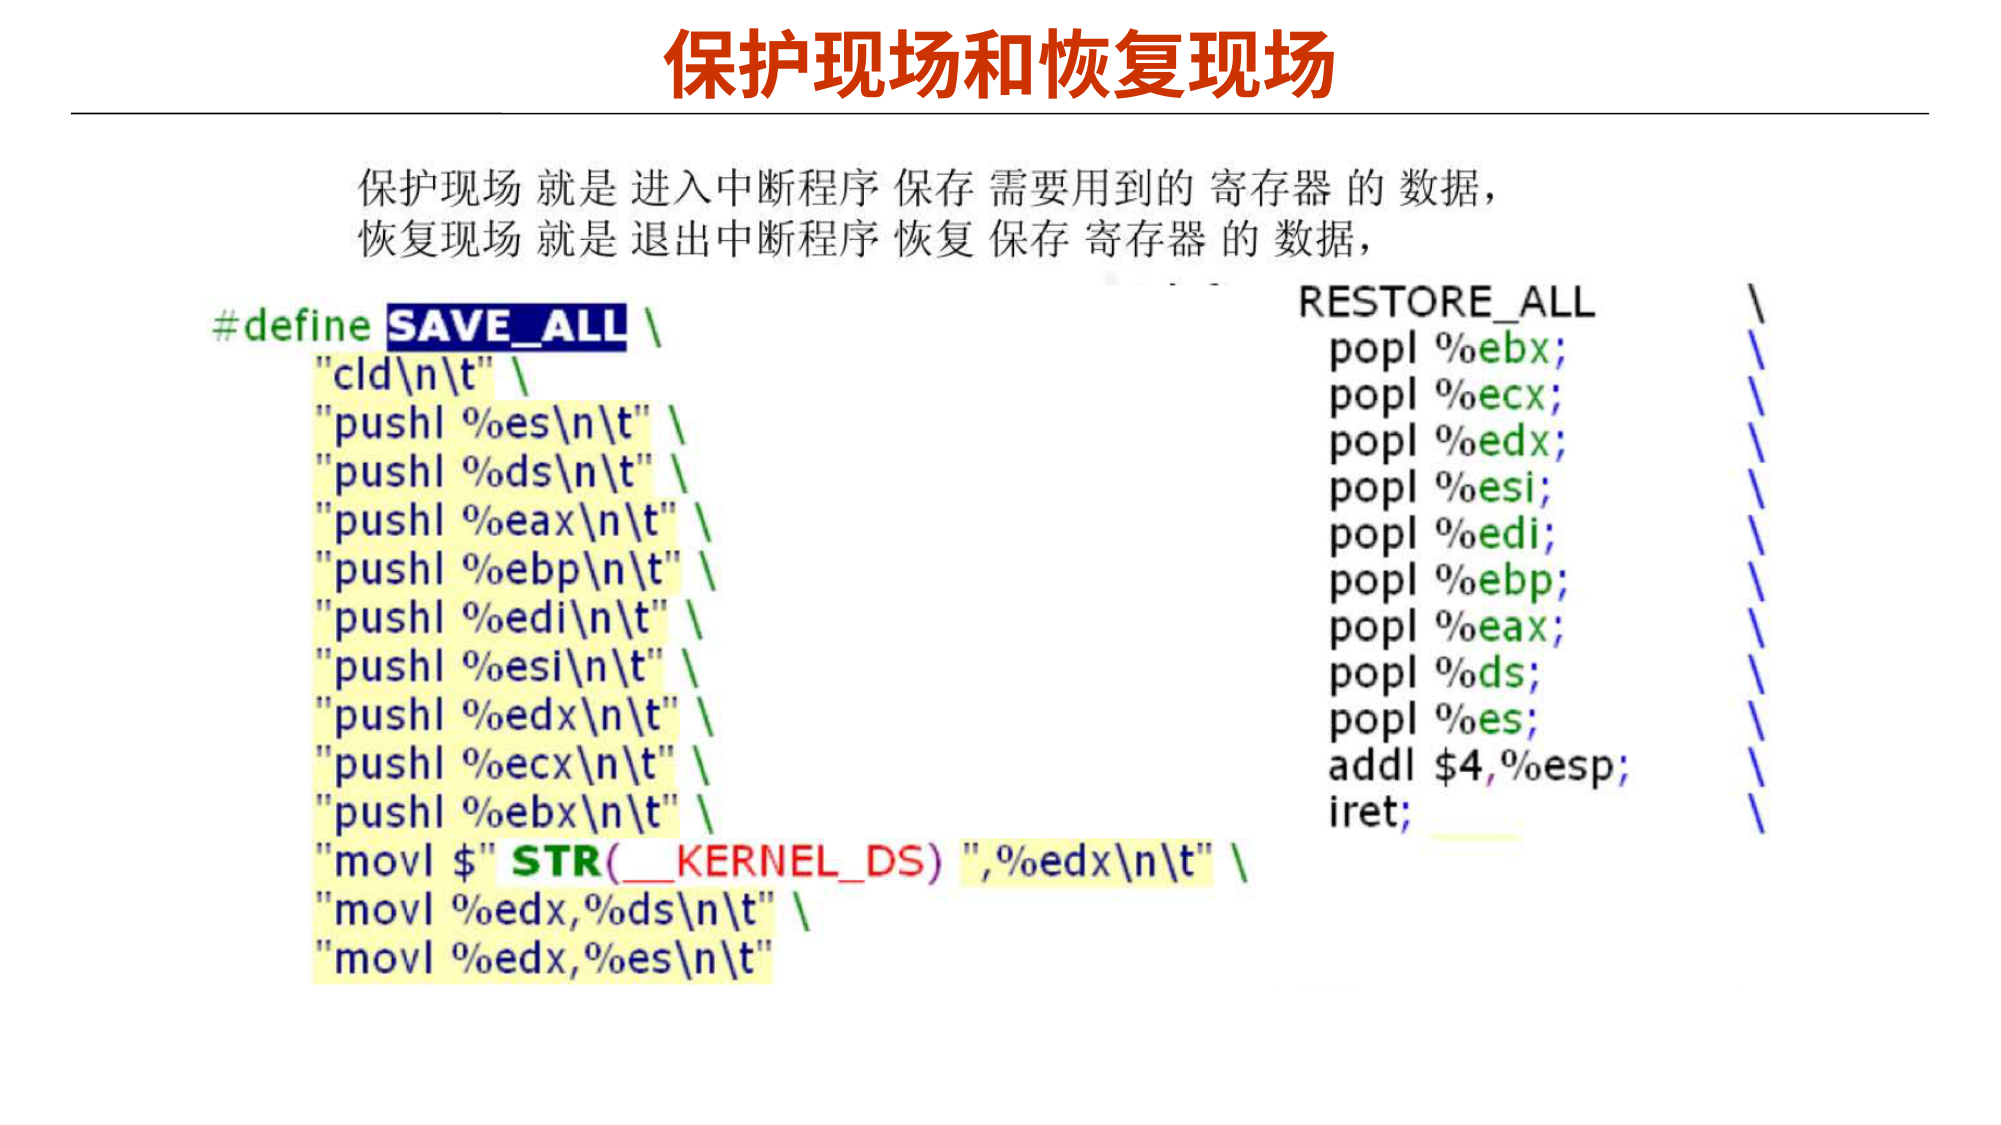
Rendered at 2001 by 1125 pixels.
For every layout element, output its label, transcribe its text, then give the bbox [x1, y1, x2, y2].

picture [196, 154, 1804, 987]
title 保护现场和恢复现场 [324, 16, 1675, 109]
